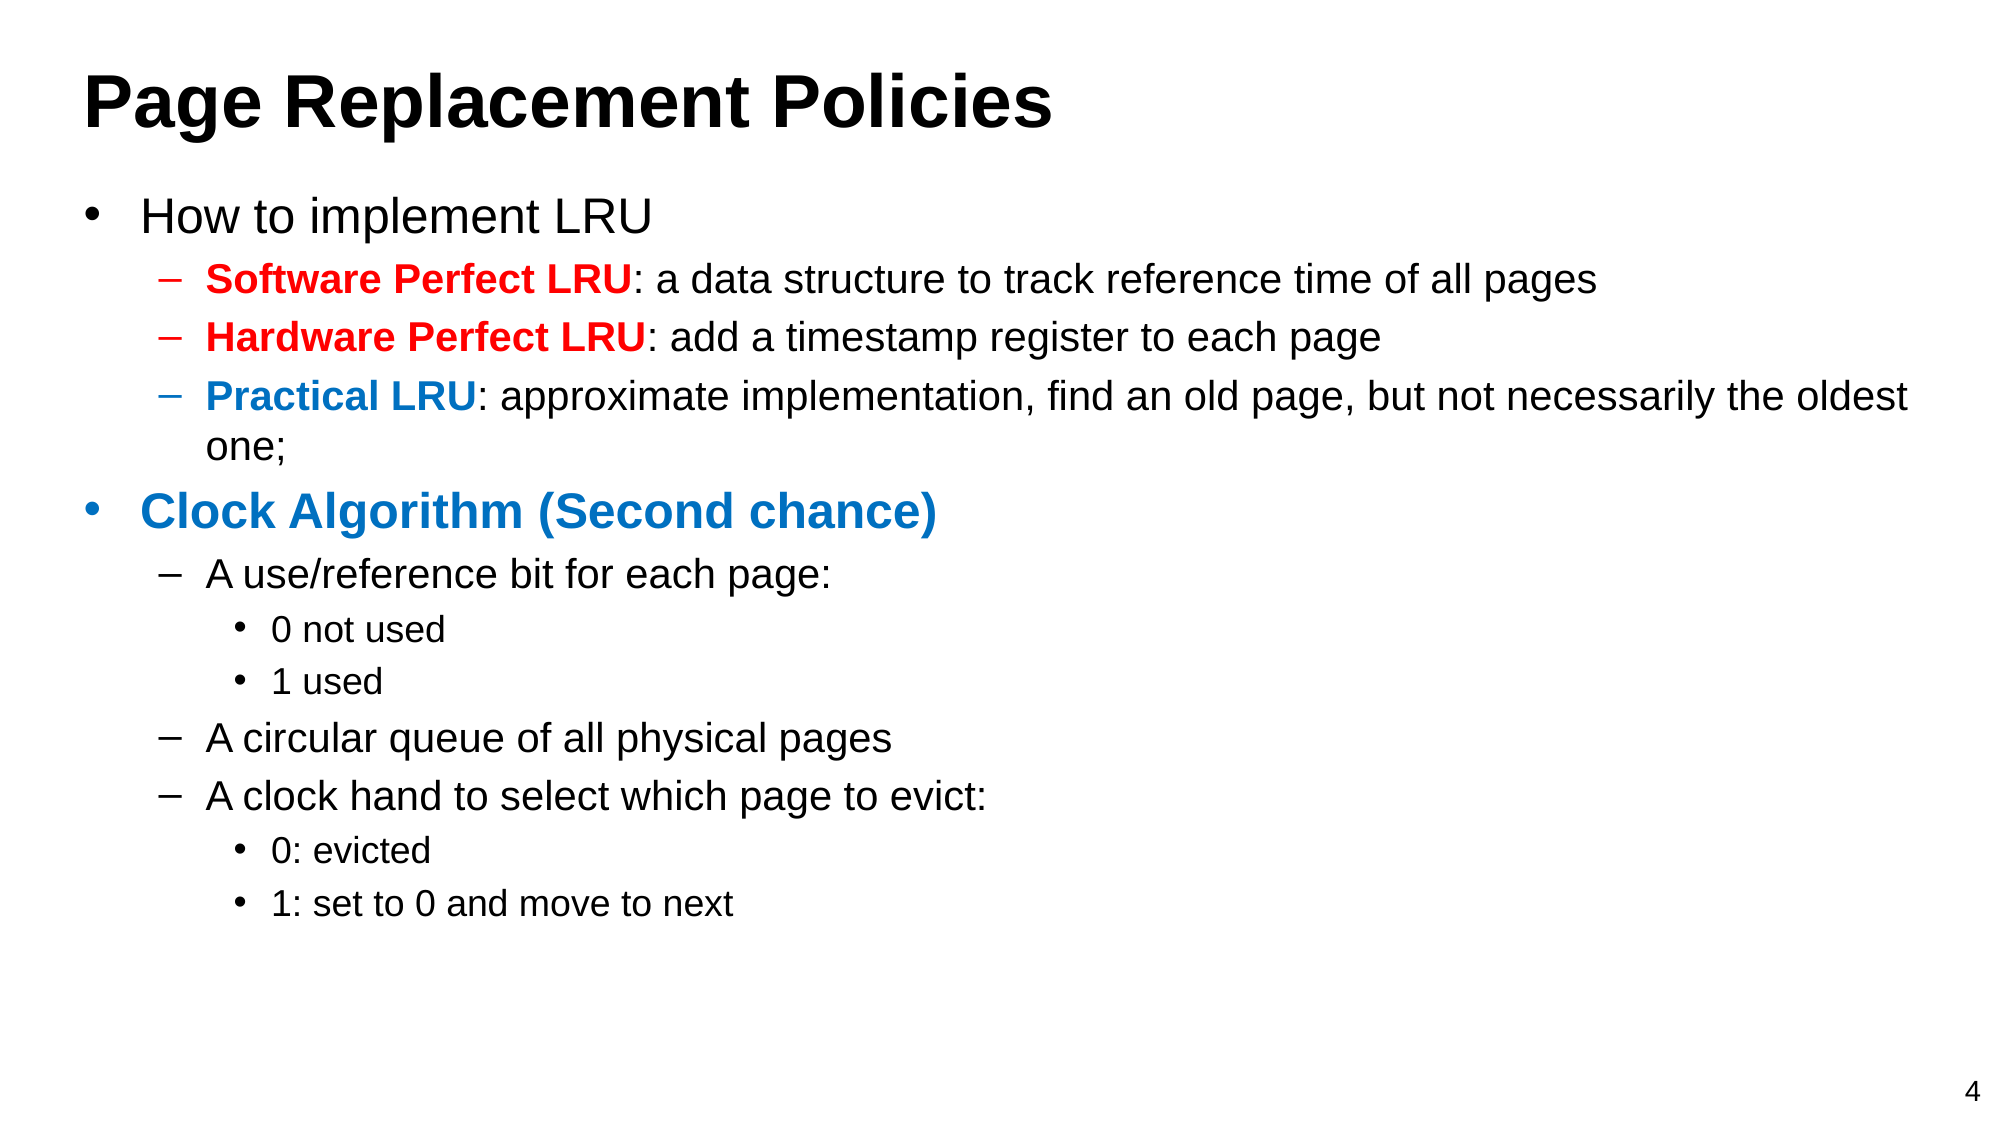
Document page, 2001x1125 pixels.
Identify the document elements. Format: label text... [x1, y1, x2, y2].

slide_number 4 [1902, 1065, 1996, 1125]
list How to implement LRU Software Perfect LRU: a data structure to track reference time of all pages Hardware Perfect LRU: add a timestamp register to each page Practical LRU: approximate implementation, find an old page, but not necessarily the oldest one; Clock Algorithm (Second chance) A use/reference bit for each page: 0 not used 1 used A circular queue of all physical pages A clock hand to select which page to evict: 0: evicted 1: set to 0 and move to next [68, 176, 1929, 1019]
title Page Replacement Policies [68, 45, 1929, 152]
